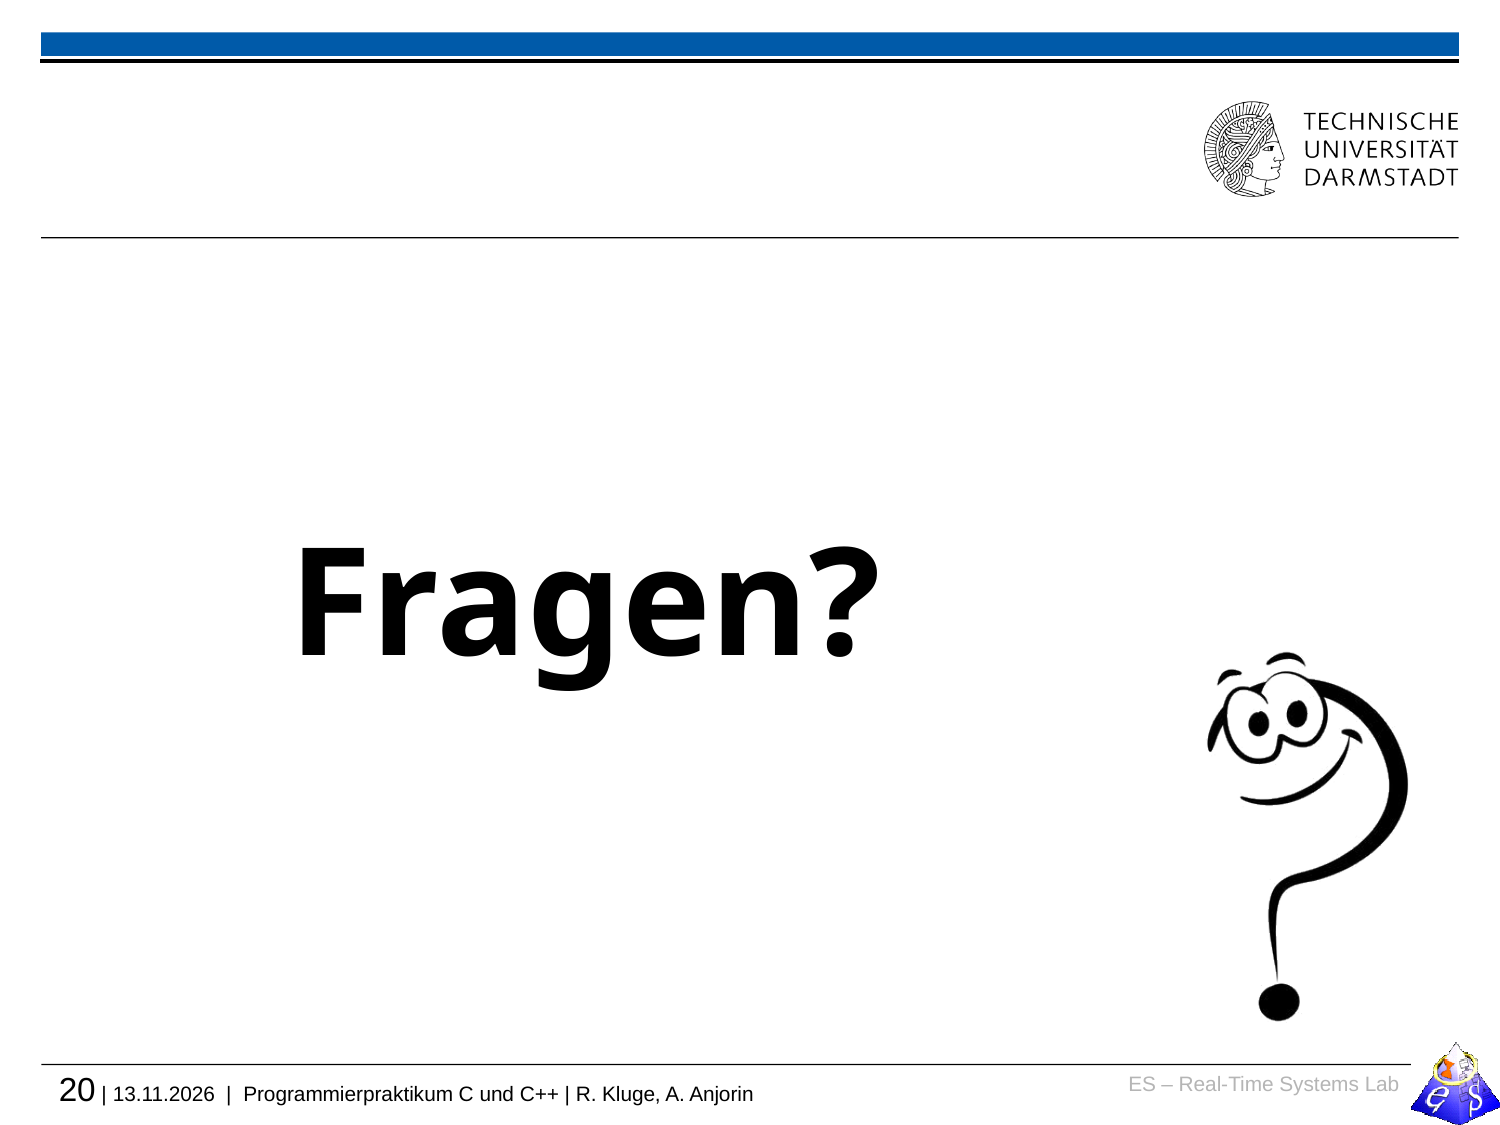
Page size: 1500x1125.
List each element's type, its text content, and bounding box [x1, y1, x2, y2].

title Fragen? [289, 527, 1418, 665]
picture [1175, 84, 1483, 214]
picture [1104, 645, 1483, 1024]
picture [1411, 1041, 1500, 1125]
